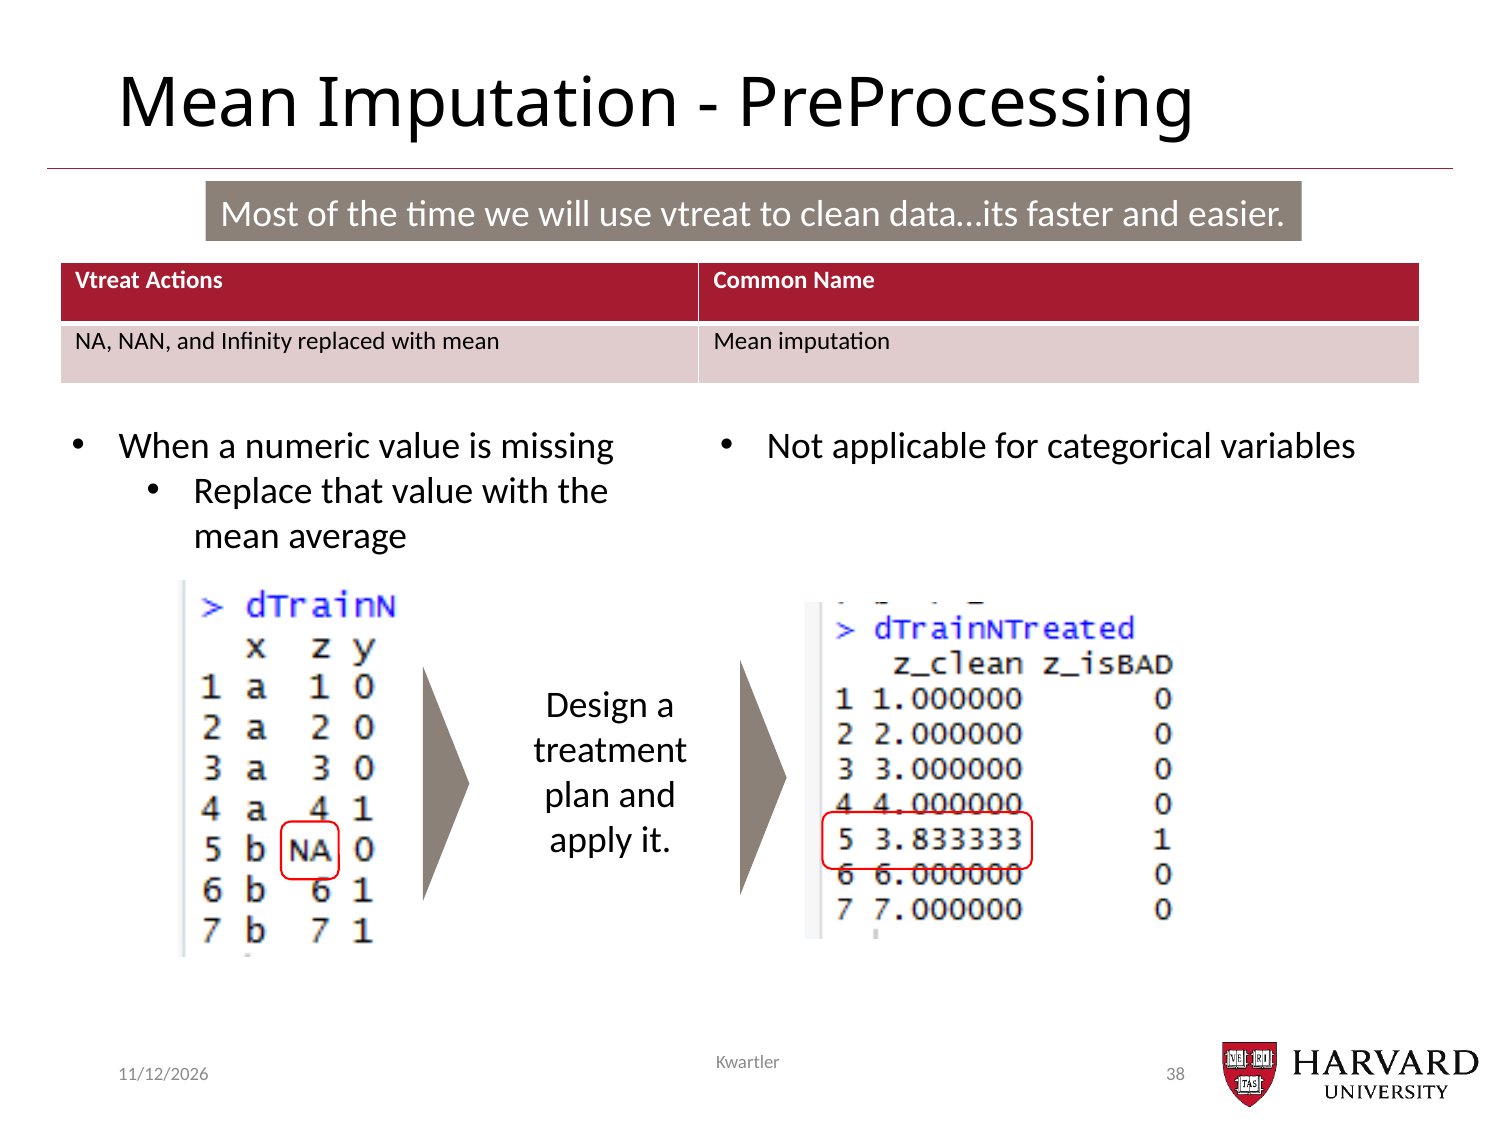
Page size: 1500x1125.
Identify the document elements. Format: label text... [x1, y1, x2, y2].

picture [804, 602, 1185, 939]
slide_number 38 [1059, 1042, 1200, 1103]
text_box Design a treatment plan and apply it. [488, 672, 732, 868]
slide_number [103, 1042, 441, 1103]
text_box Not applicable for categorical variables [705, 413, 1420, 474]
table_header Common Name [699, 263, 1419, 321]
table_cell NA, NAN, and Infinity replaced with mean [61, 326, 698, 383]
picture [1200, 1024, 1500, 1125]
text_box Kwartler [496, 1042, 1004, 1103]
text_box [739, 659, 788, 896]
text_box Most of the time we will use vtreat to clean data…its faster and easier. [205, 181, 1302, 241]
table_header Vtreat Actions [61, 263, 698, 321]
table_cell Mean imputation [699, 326, 1419, 383]
picture [178, 580, 422, 957]
text_box When a numeric value is missing Replace that value with the mean average [56, 413, 688, 564]
text_box [422, 665, 471, 902]
title Mean Imputation - PreProcessing [103, 59, 1397, 157]
